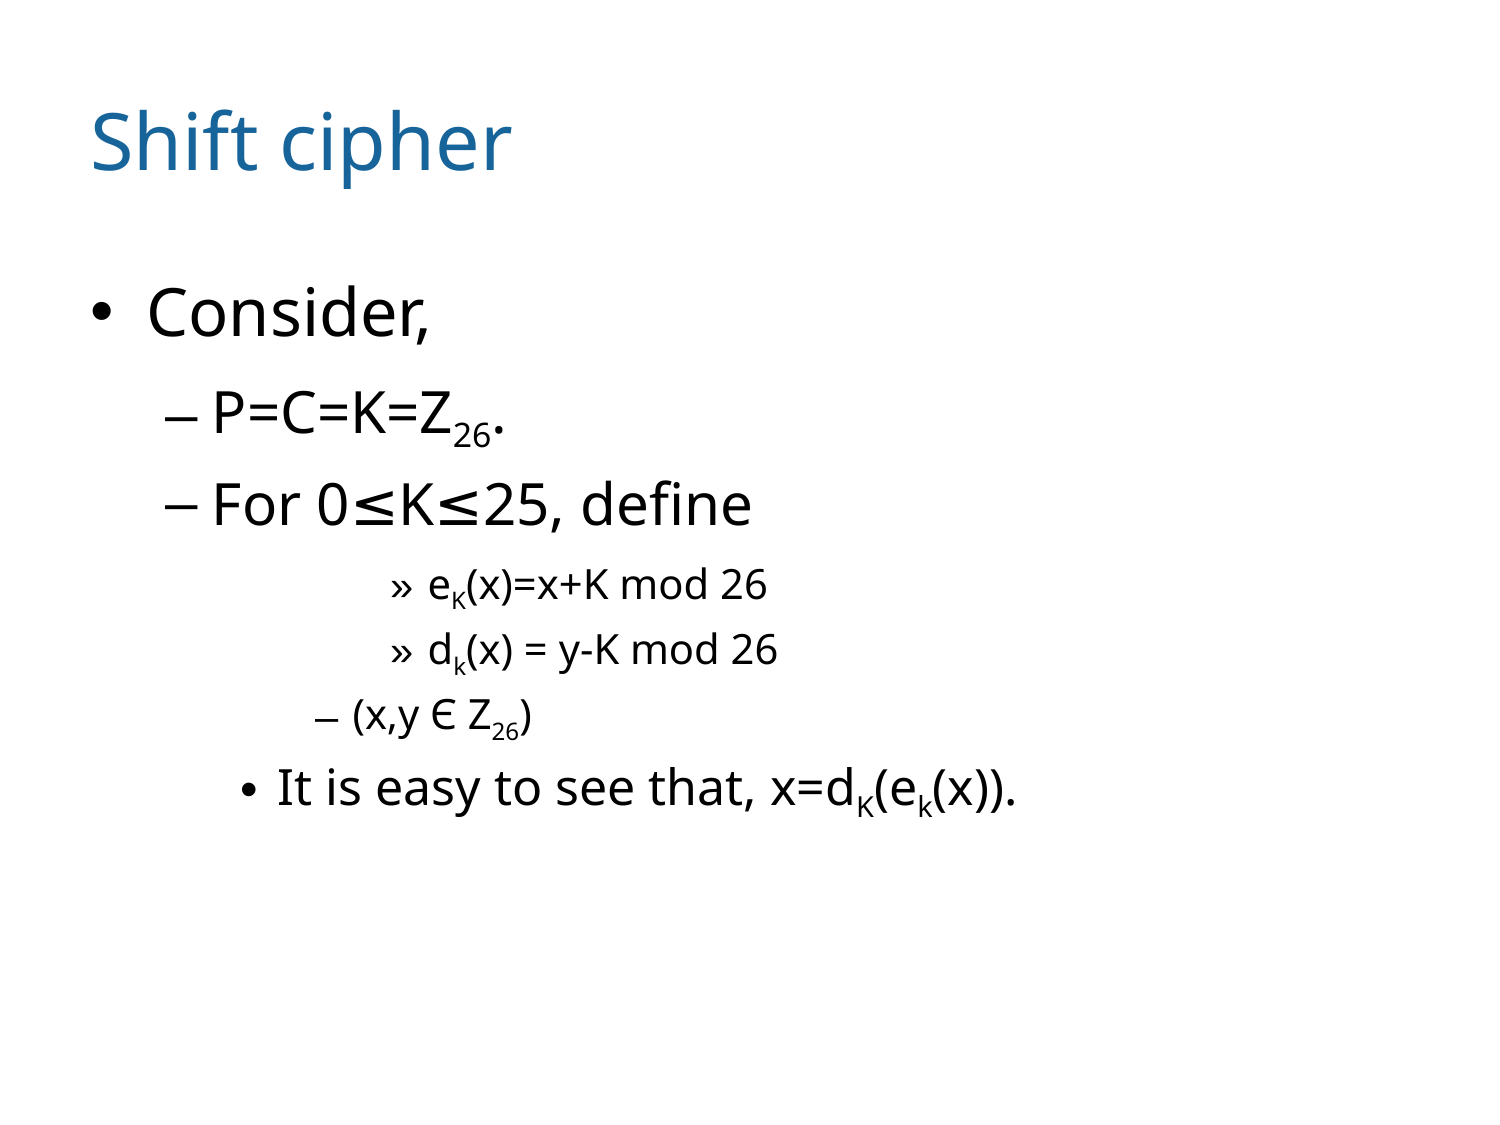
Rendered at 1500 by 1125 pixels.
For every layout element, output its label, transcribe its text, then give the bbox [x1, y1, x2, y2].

list Consider, P=C=K=Z26. For 0≤K≤25, define eK(x)=x+K mod 26 dk(x) = y-K mod 26 (x,y Є Z26) It is easy to see that, x=dK(ek(x)). [75, 262, 1425, 1005]
title Shift cipher [75, 45, 1425, 233]
